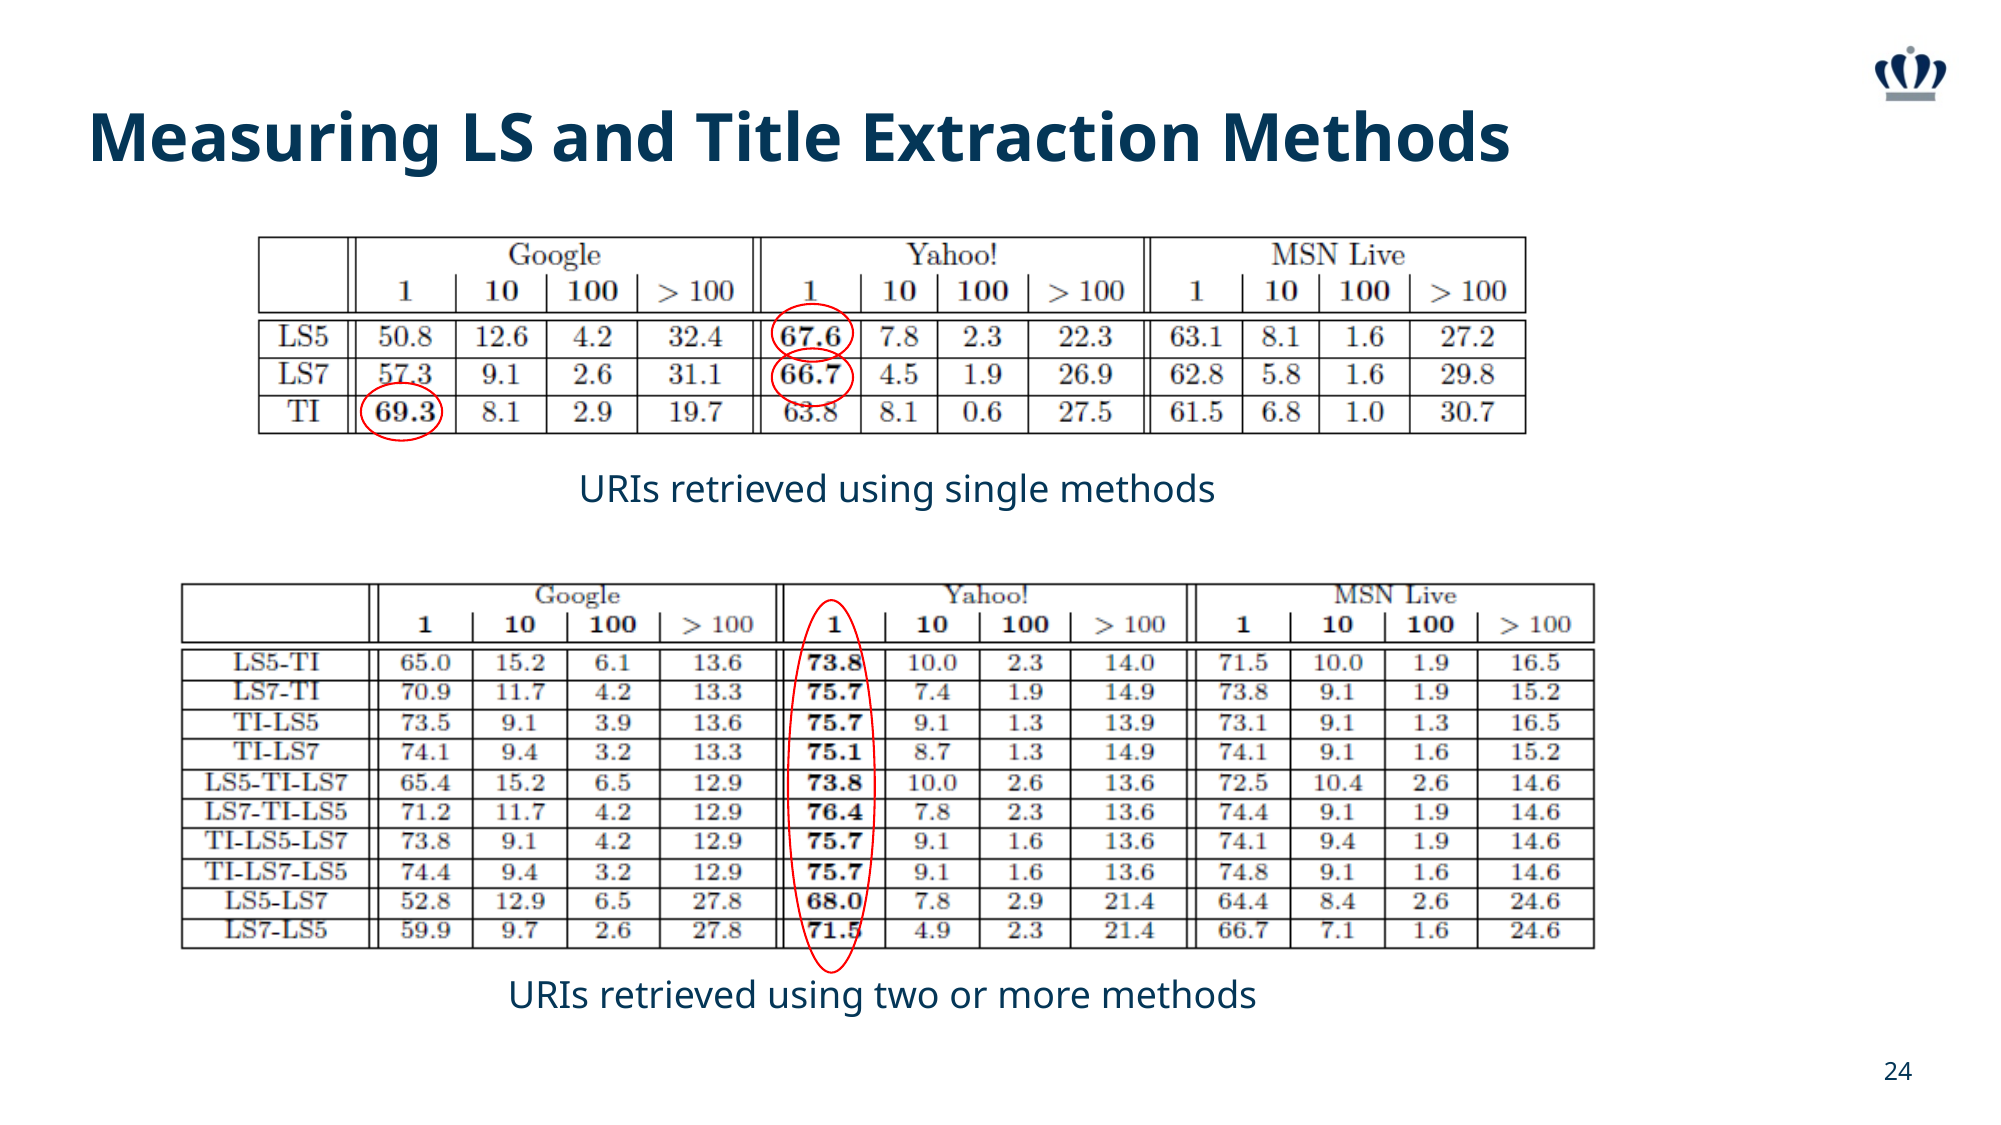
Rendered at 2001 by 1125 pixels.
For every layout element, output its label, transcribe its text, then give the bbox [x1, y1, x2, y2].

picture [167, 560, 1628, 995]
text_box URIs retrieved using single methods [273, 458, 1522, 518]
title Measuring LS and Title Extraction Methods [72, 59, 1928, 220]
picture [249, 207, 1547, 458]
slide_number 24 [1477, 1042, 1928, 1103]
text_box URIs retrieved using two or more methods [167, 995, 1599, 1024]
picture [1862, 35, 1959, 113]
